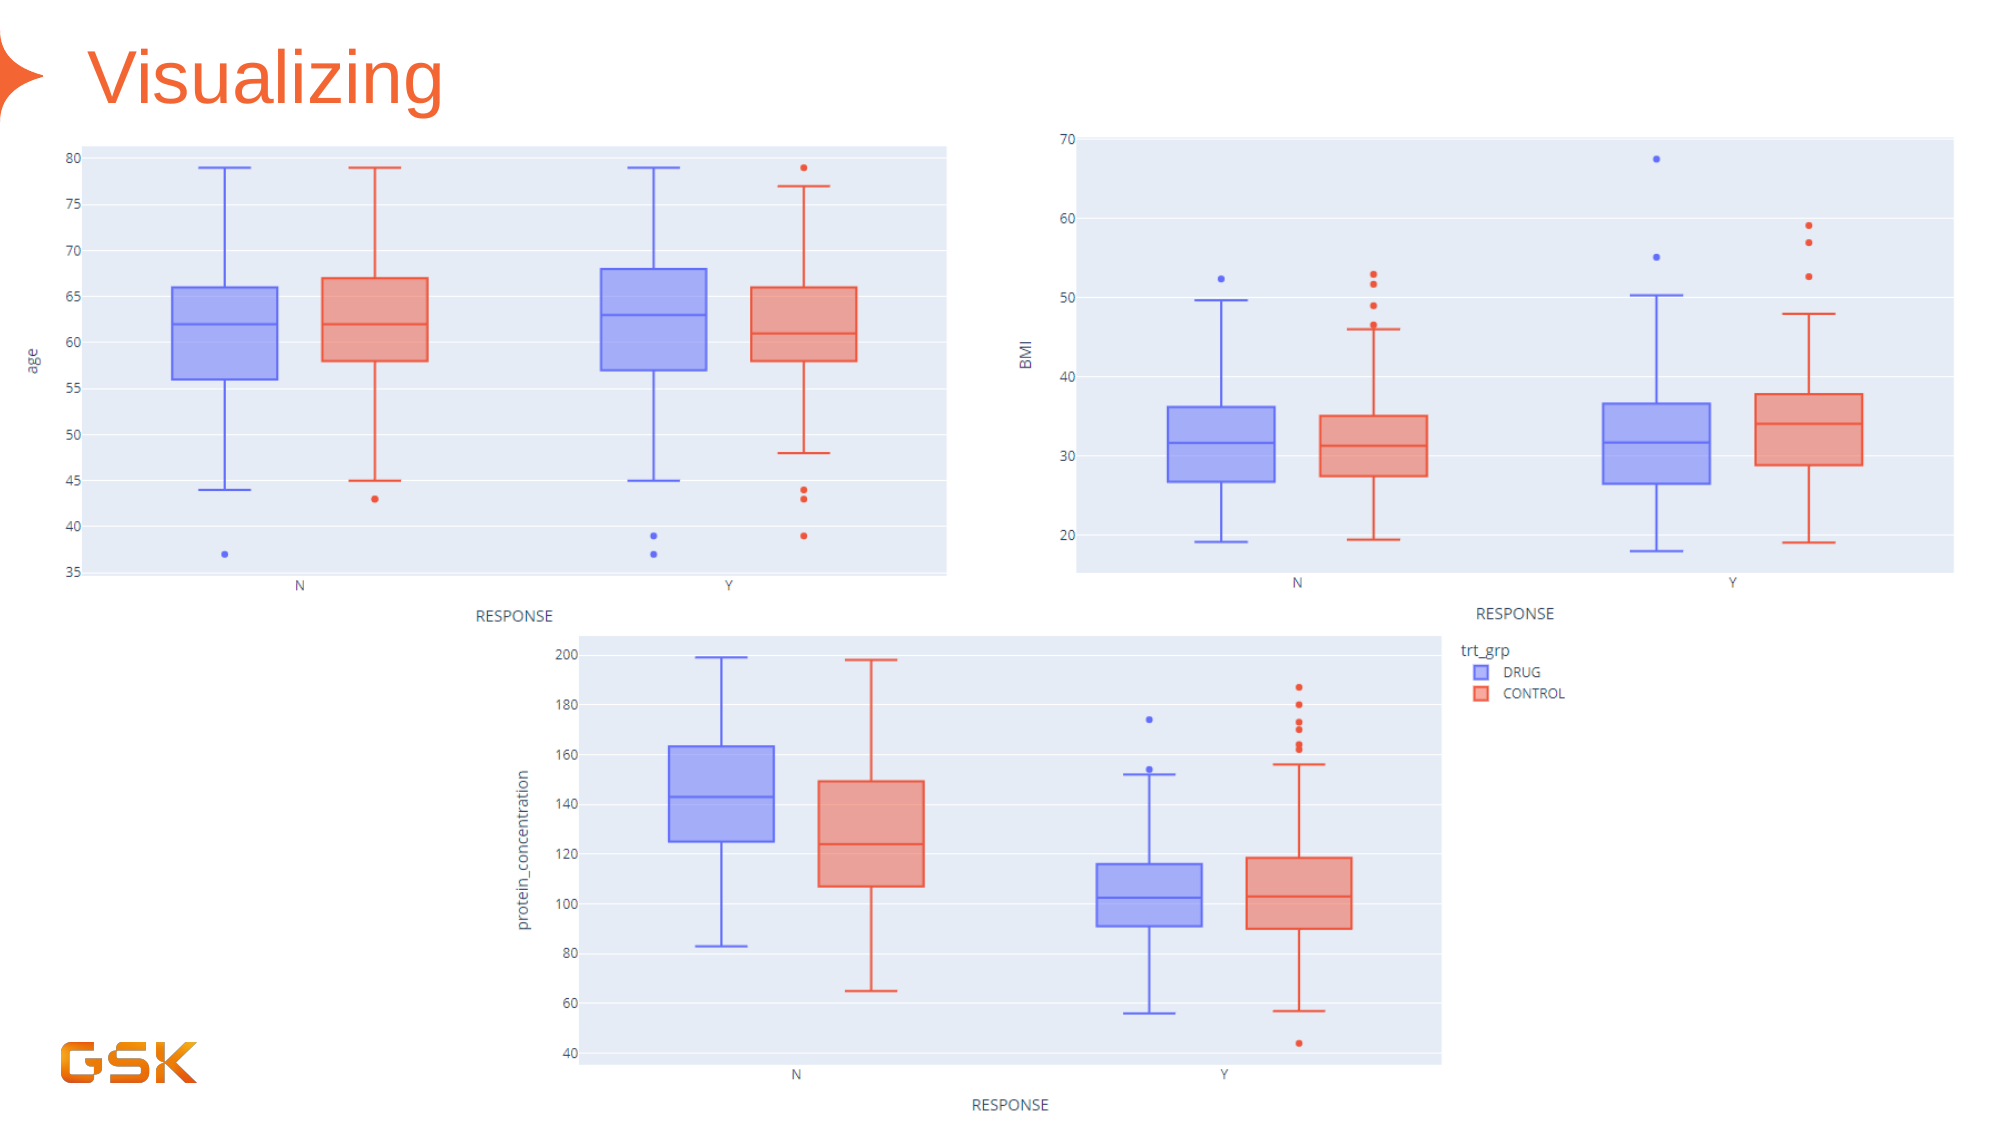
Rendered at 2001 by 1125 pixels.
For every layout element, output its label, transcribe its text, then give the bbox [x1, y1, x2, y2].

text_box Visualizing [72, 20, 1317, 126]
picture [61, 1042, 197, 1083]
picture [24, 125, 1956, 1125]
